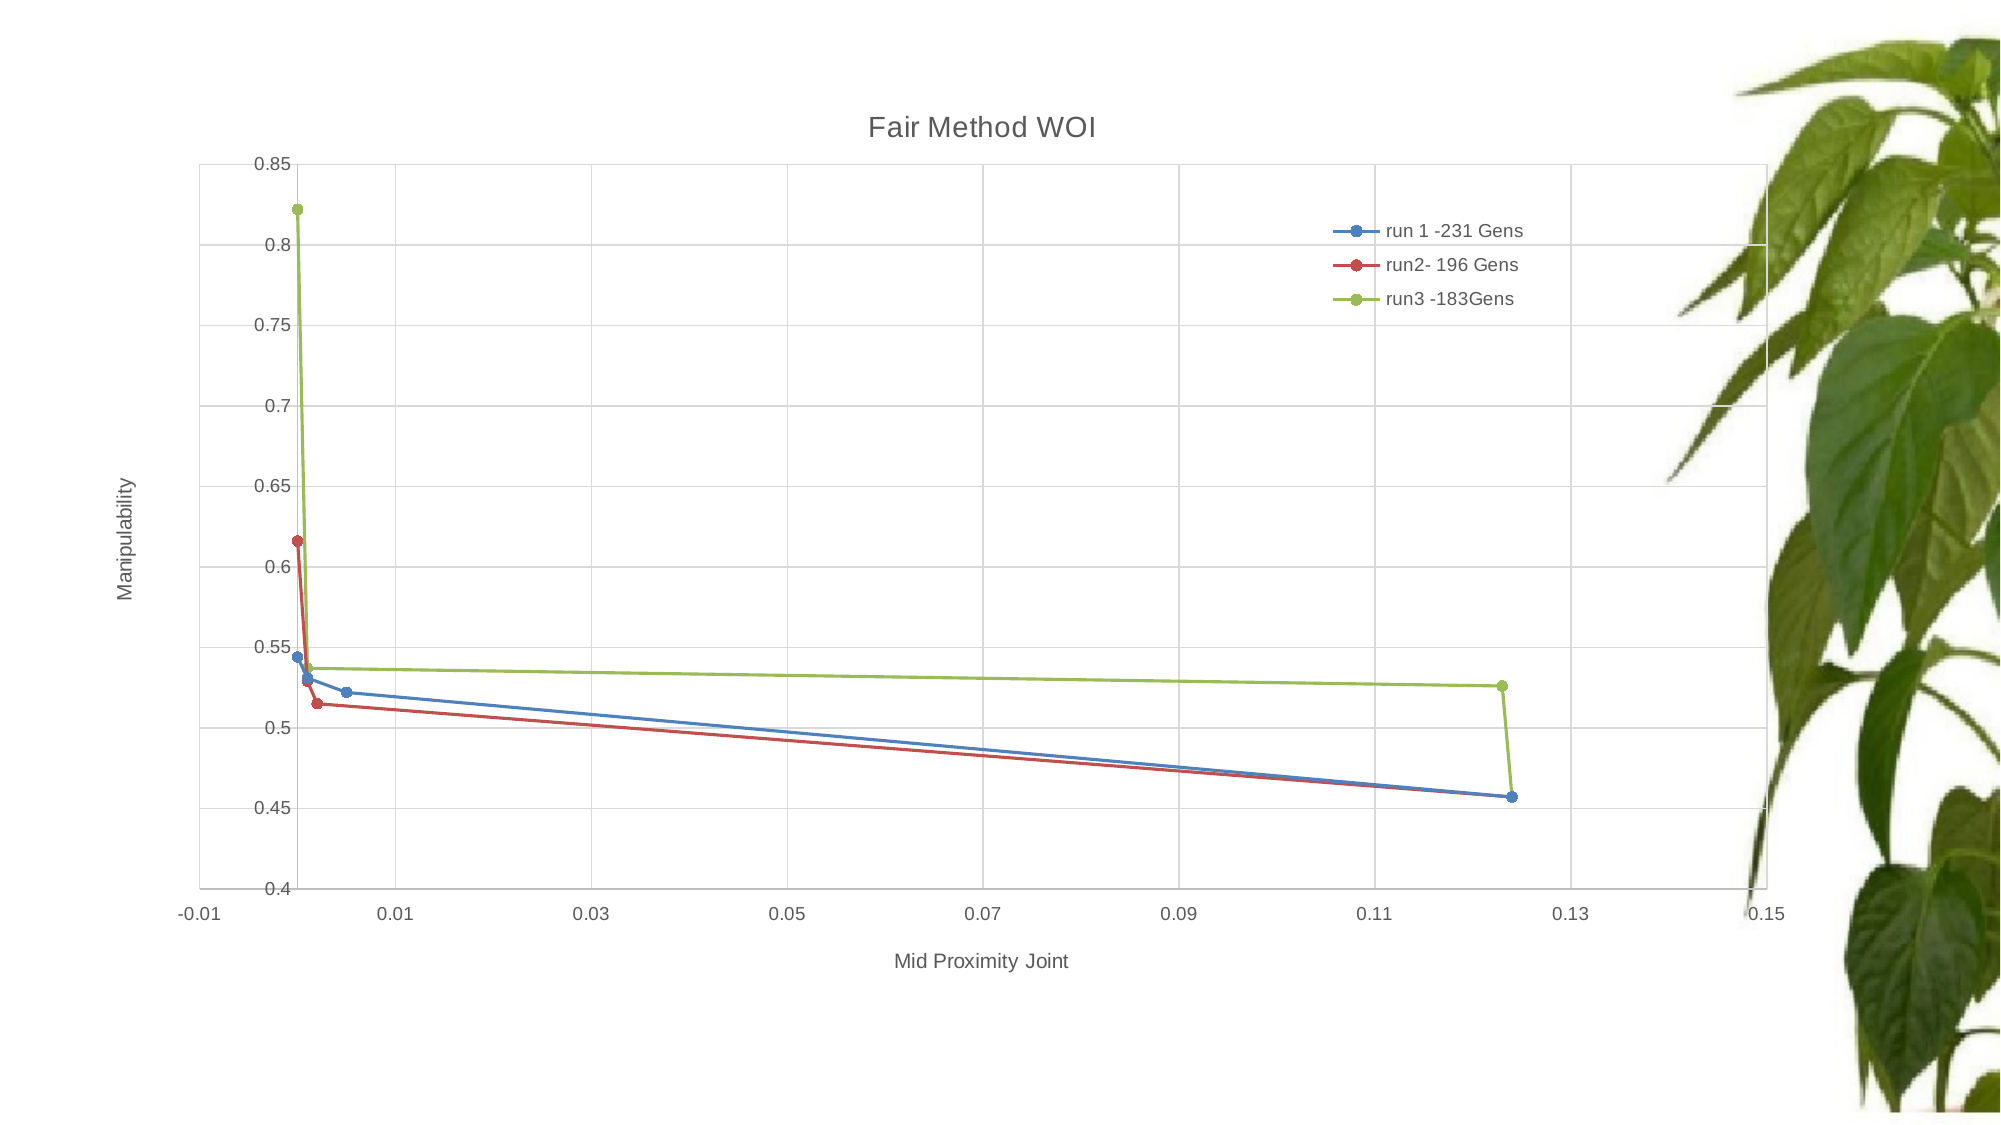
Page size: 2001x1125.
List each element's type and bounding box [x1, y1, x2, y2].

picture [0, 0, 2001, 1125]
chart [102, 75, 1863, 980]
